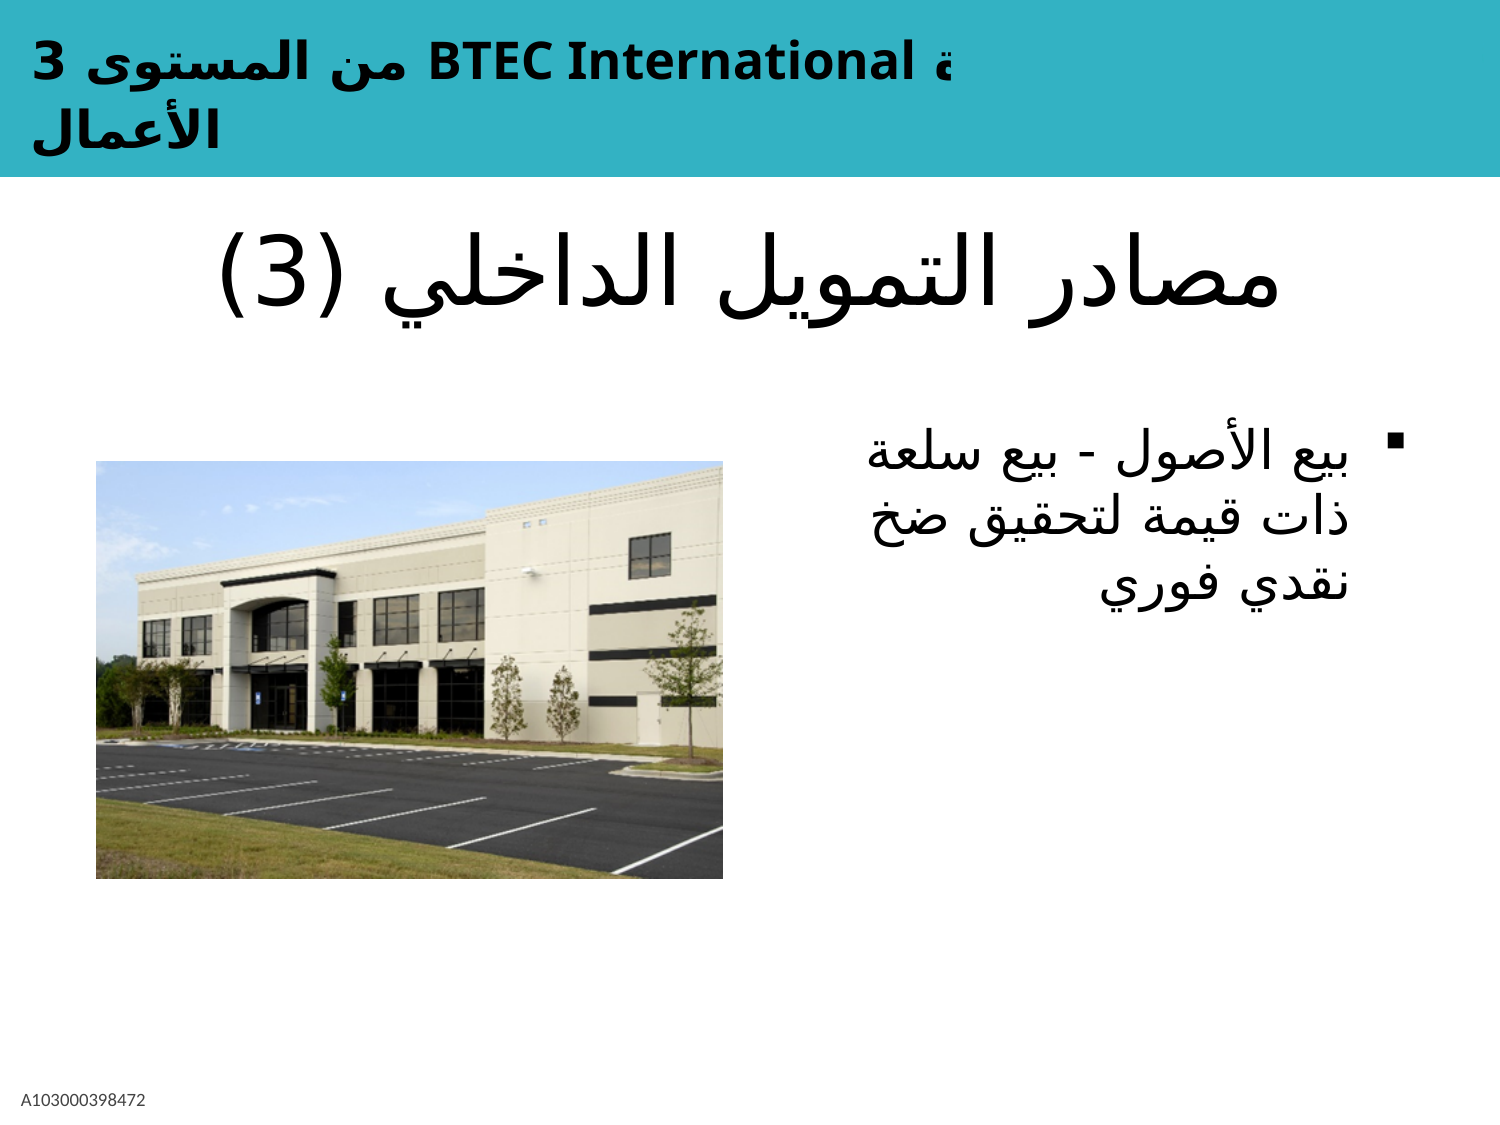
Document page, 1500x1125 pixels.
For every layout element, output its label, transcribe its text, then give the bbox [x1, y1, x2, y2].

picture [0, 0, 1500, 177]
list بيع الأصول - بيع سلعة ذات قيمة لتحقيق ضخ نقدي فوري [762, 407, 1424, 1021]
picture [96, 460, 724, 879]
title مصادر التمويل الداخلي (3) [75, 196, 1425, 338]
text_box A103000398472 [5, 1083, 183, 1119]
